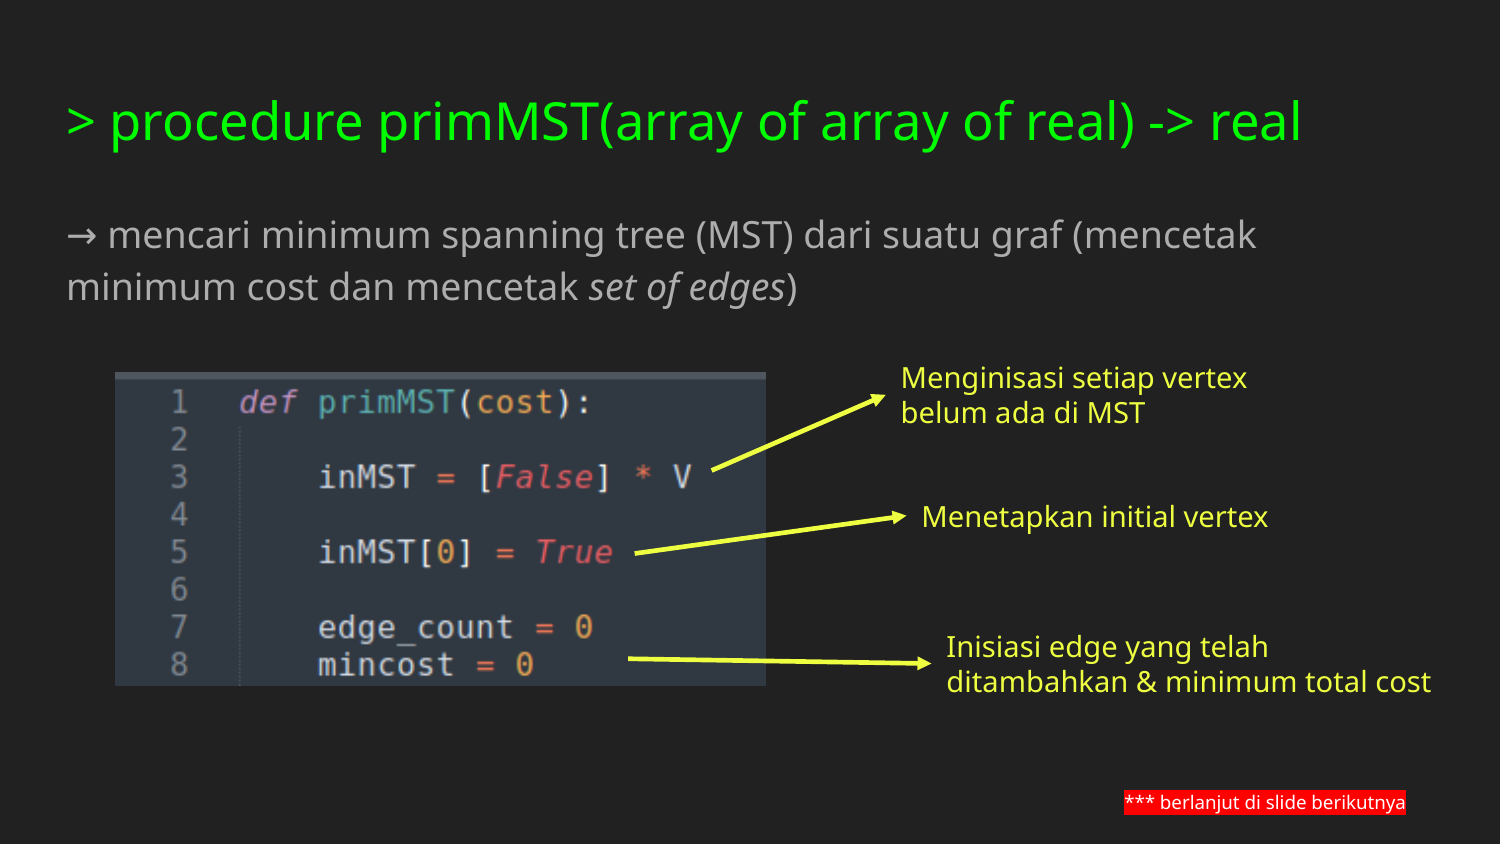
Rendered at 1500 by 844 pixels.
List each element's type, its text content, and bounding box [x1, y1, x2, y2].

text_box Menginisasi setiap vertex belum ada di MST [885, 344, 1304, 445]
list → mencari minimum spanning tree (MST) dari suatu graf (mencetak minimum cost dan mencetak set of edges) [51, 189, 1449, 750]
text_box *** berlanjut di slide berikutnya [1109, 779, 1500, 825]
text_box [627, 658, 932, 665]
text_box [711, 395, 886, 471]
picture [115, 372, 766, 686]
text_box Menetapkan initial vertex [906, 483, 1325, 549]
title > procedure primMST(array of array of real) -> real [51, 72, 1449, 167]
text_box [634, 515, 907, 554]
text_box Inisiasi edge yang telah ditambahkan & minimum total cost [931, 613, 1468, 714]
